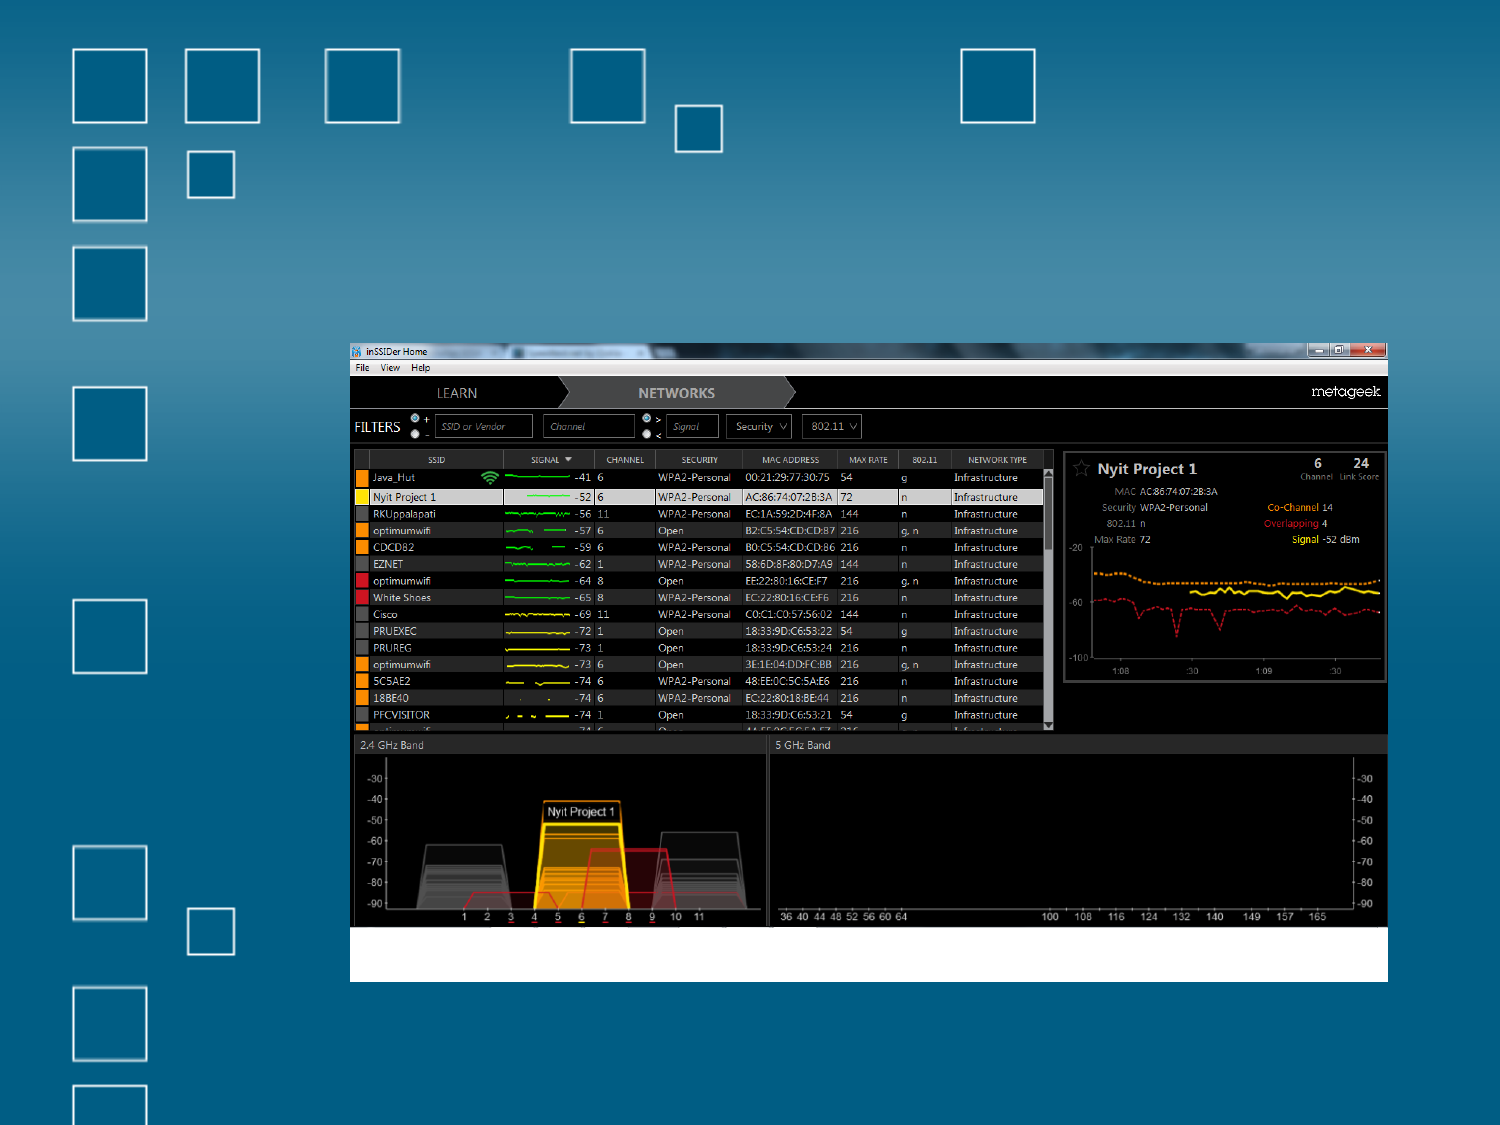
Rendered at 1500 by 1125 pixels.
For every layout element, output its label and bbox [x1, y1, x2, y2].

picture [187, 908, 235, 956]
picture [72, 845, 147, 922]
picture [72, 985, 147, 1062]
picture [0, 11, 1500, 578]
picture [72, 1085, 147, 1125]
list [349, 343, 1388, 982]
picture [72, 599, 147, 674]
